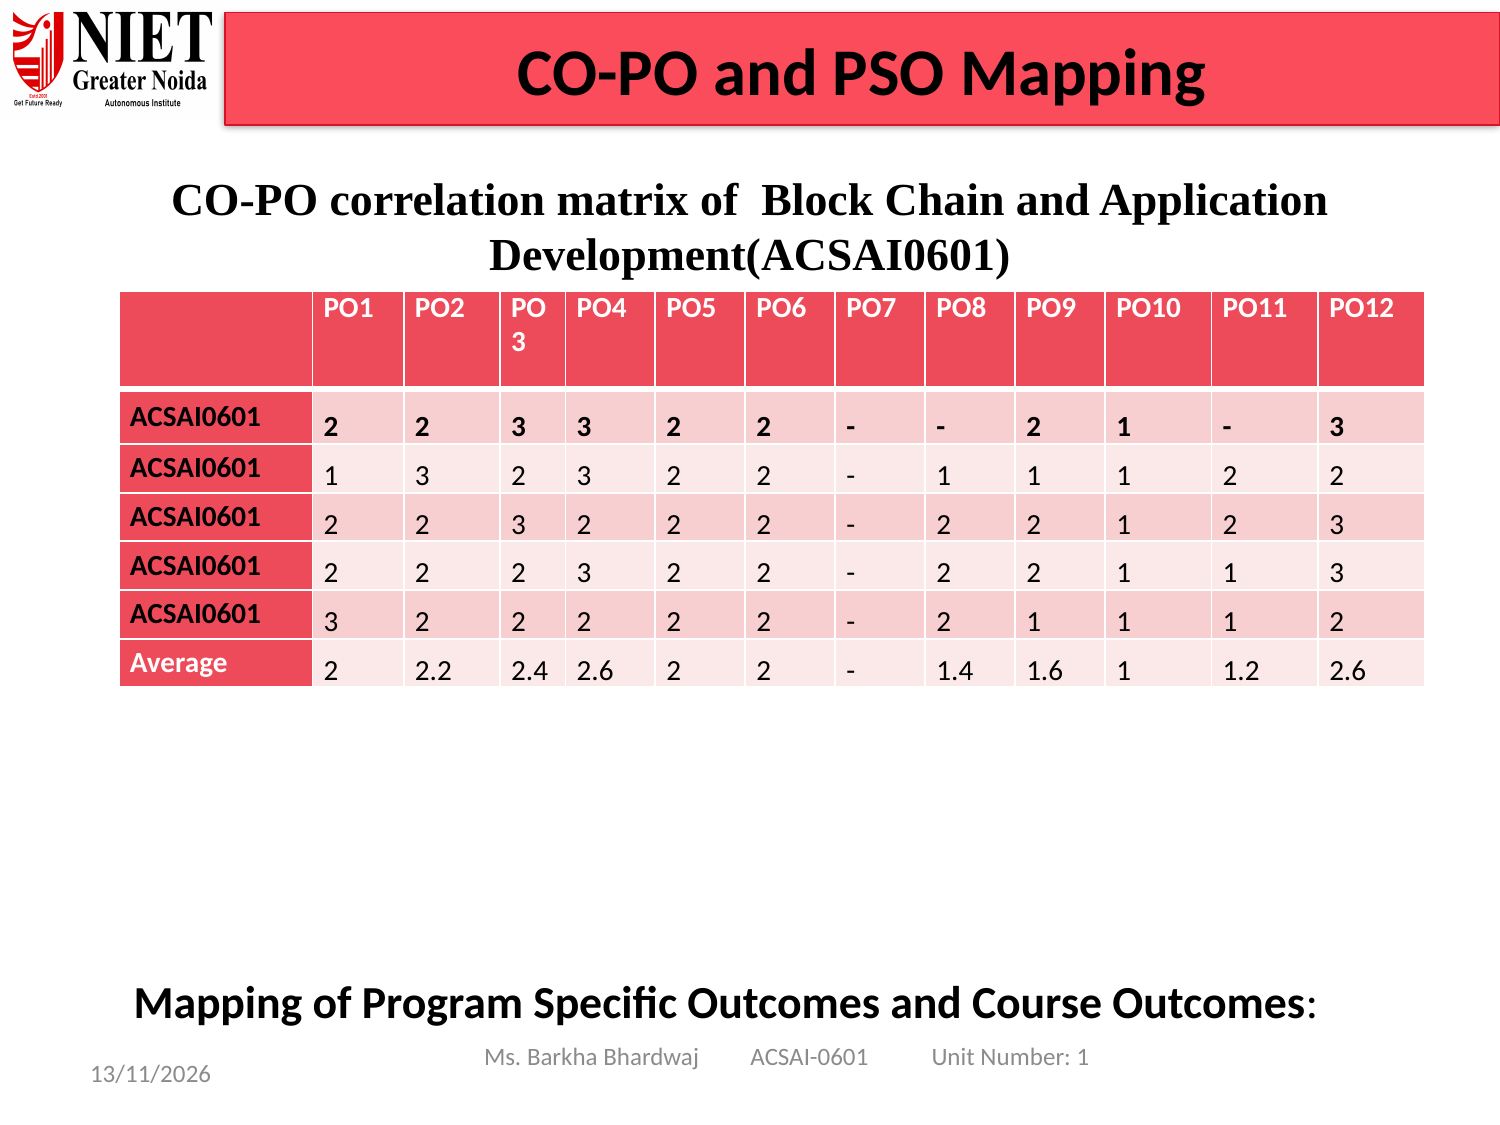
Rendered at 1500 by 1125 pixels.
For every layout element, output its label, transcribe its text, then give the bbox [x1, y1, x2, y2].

table_header PO7 [836, 292, 924, 386]
table_cell 3 [566, 392, 654, 443]
table_header [120, 292, 312, 386]
table_cell 2 [926, 494, 1014, 540]
table_cell 2 [566, 494, 654, 540]
table_cell 1 [313, 445, 403, 492]
table_cell 3 [1319, 494, 1424, 540]
table_header PO5 [656, 292, 744, 386]
table_cell 2 [1319, 591, 1424, 638]
table_cell - [836, 392, 924, 443]
table_cell 2 [501, 445, 565, 492]
table_cell 2.2 [405, 640, 499, 686]
table_cell 2 [656, 494, 744, 540]
table_cell - [836, 445, 924, 492]
table_cell 2 [656, 591, 744, 638]
table_cell - [836, 494, 924, 540]
table_cell ACSAI0601 [120, 591, 312, 638]
table_cell Average [120, 640, 312, 686]
table_cell 2.4 [501, 640, 565, 686]
table_cell 2 [656, 542, 744, 589]
table_cell 2 [746, 542, 834, 589]
table_cell 2 [656, 445, 744, 492]
table_cell - [1212, 392, 1317, 443]
table_header PO6 [746, 292, 834, 386]
table_cell 1 [1212, 591, 1317, 638]
table_cell 3 [501, 494, 565, 540]
table_cell 3 [1319, 392, 1424, 443]
table_cell 2 [313, 640, 403, 686]
table_header PO10 [1106, 292, 1211, 386]
table_cell 2 [313, 494, 403, 540]
table_cell 2 [566, 591, 654, 638]
footer Ms. Barkha Bhardwaj ACSAI-0601 Unit Number: 1 [375, 1035, 1200, 1085]
table_cell 2 [313, 392, 403, 443]
table_cell 1 [1212, 542, 1317, 589]
table_cell ACSAI0601 [120, 392, 312, 443]
table_cell 2 [656, 640, 744, 686]
table_cell 2 [405, 392, 499, 443]
table_cell 3 [405, 445, 499, 492]
table_cell 3 [501, 392, 565, 443]
table_cell 3 [566, 445, 654, 492]
table_cell - [836, 591, 924, 638]
table_cell - [836, 542, 924, 589]
text_box CO-PO correlation matrix of Block Chain and Application Development(ACSAI0601) [74, 162, 1425, 288]
table_header PO12 [1319, 292, 1424, 386]
table_cell 2 [1212, 445, 1317, 492]
table_header PO4 [566, 292, 654, 386]
table_cell 1 [1106, 494, 1211, 540]
table_cell 2 [746, 445, 834, 492]
table_cell 2 [501, 591, 565, 638]
table_cell 2.6 [1319, 640, 1424, 686]
table_cell ACSAI0601 [120, 542, 312, 589]
table_cell 2 [746, 392, 834, 443]
table_cell 3 [1319, 542, 1424, 589]
table_cell ACSAI0601 [120, 445, 312, 492]
table_cell 1 [1016, 591, 1104, 638]
table_header PO3 [501, 292, 565, 386]
text_box Mapping of Program Specific Outcomes and Course Outcomes: [118, 690, 1425, 1035]
table_cell 2 [501, 542, 565, 589]
table_cell 2.6 [566, 640, 654, 686]
table_cell 2 [405, 542, 499, 589]
table_cell 1 [1106, 392, 1211, 443]
table_cell 1.4 [926, 640, 1014, 686]
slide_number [75, 1042, 425, 1103]
table_cell 2 [926, 591, 1014, 638]
table_cell 2 [1016, 542, 1104, 589]
table_cell 1 [926, 445, 1014, 492]
table_cell 1.2 [1212, 640, 1317, 686]
table_cell 1 [1106, 542, 1211, 589]
table_cell 1.6 [1016, 640, 1104, 686]
table_cell 2 [926, 542, 1014, 589]
table_cell 2 [746, 494, 834, 540]
table_cell 1 [1106, 591, 1211, 638]
table_cell 2 [1016, 494, 1104, 540]
table_cell 2 [656, 392, 744, 443]
table_header PO11 [1212, 292, 1317, 386]
table_cell ACSAI0601 [120, 494, 312, 540]
table_cell 2 [1212, 494, 1317, 540]
text_box CO-PO and PSO Mapping [224, 12, 1500, 126]
table_cell 2 [1016, 392, 1104, 443]
table_cell 3 [566, 542, 654, 589]
picture [0, 0, 225, 120]
table_cell 2 [405, 494, 499, 540]
table_header PO9 [1016, 292, 1104, 386]
table_cell 2 [313, 542, 403, 589]
table_cell 2 [405, 591, 499, 638]
table_cell 1 [1106, 445, 1211, 492]
table_cell 1 [1016, 445, 1104, 492]
table_cell 3 [313, 591, 403, 638]
table_header PO1 [313, 292, 403, 386]
table_cell 2 [746, 591, 834, 638]
table_header PO8 [926, 292, 1014, 386]
table_cell - [836, 640, 924, 686]
table_cell - [926, 392, 1014, 443]
table_cell 1 [1106, 640, 1211, 686]
table_cell 2 [746, 640, 834, 686]
table_header PO2 [405, 292, 499, 386]
table_cell 2 [1319, 445, 1424, 492]
